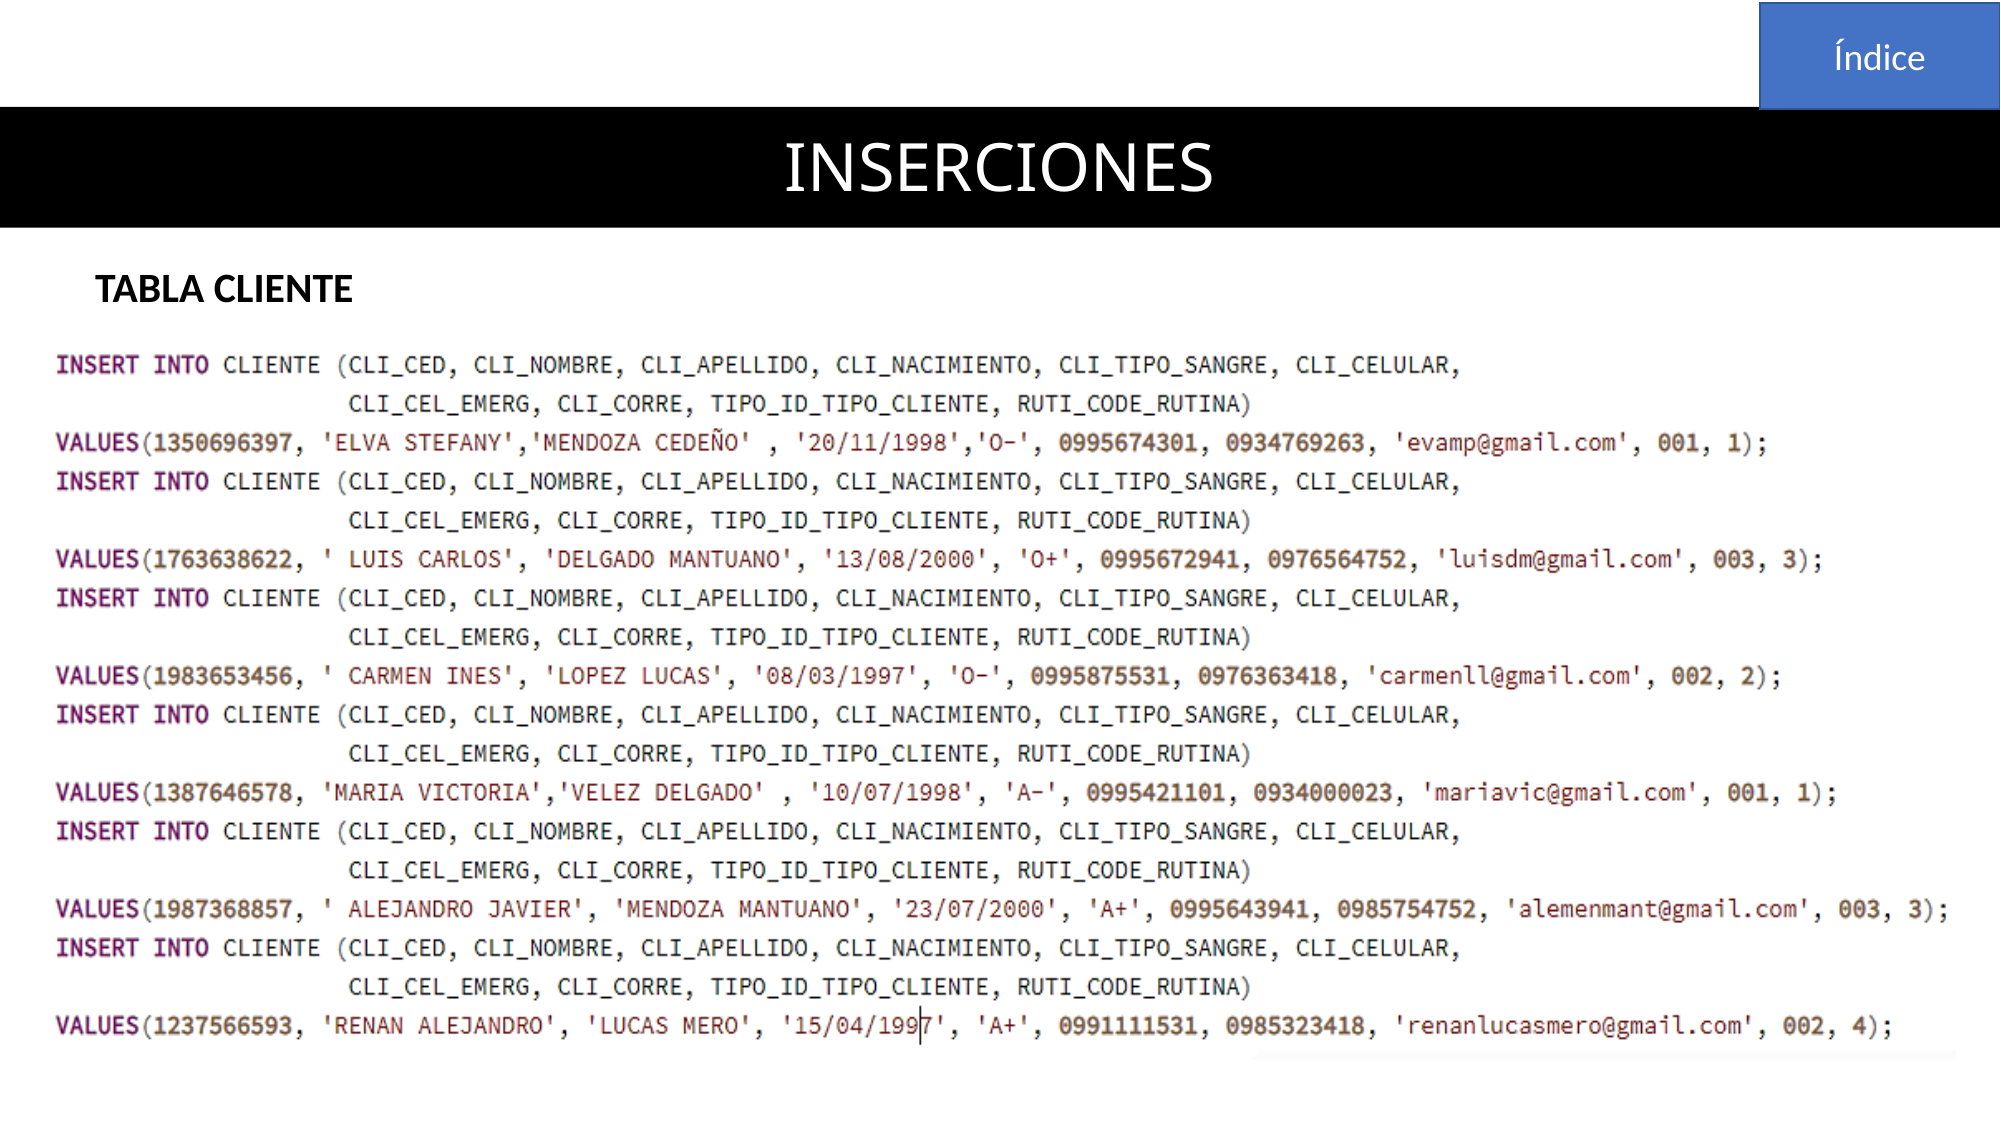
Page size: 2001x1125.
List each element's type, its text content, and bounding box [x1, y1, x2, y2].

text_box TABLA CLIENTE [80, 253, 1819, 318]
text_box Índice [1759, 2, 2000, 110]
title INSERCIONES [80, 109, 1920, 232]
picture [51, 340, 1956, 1060]
text_box [0, 106, 1759, 229]
text_box [1920, 110, 2000, 229]
